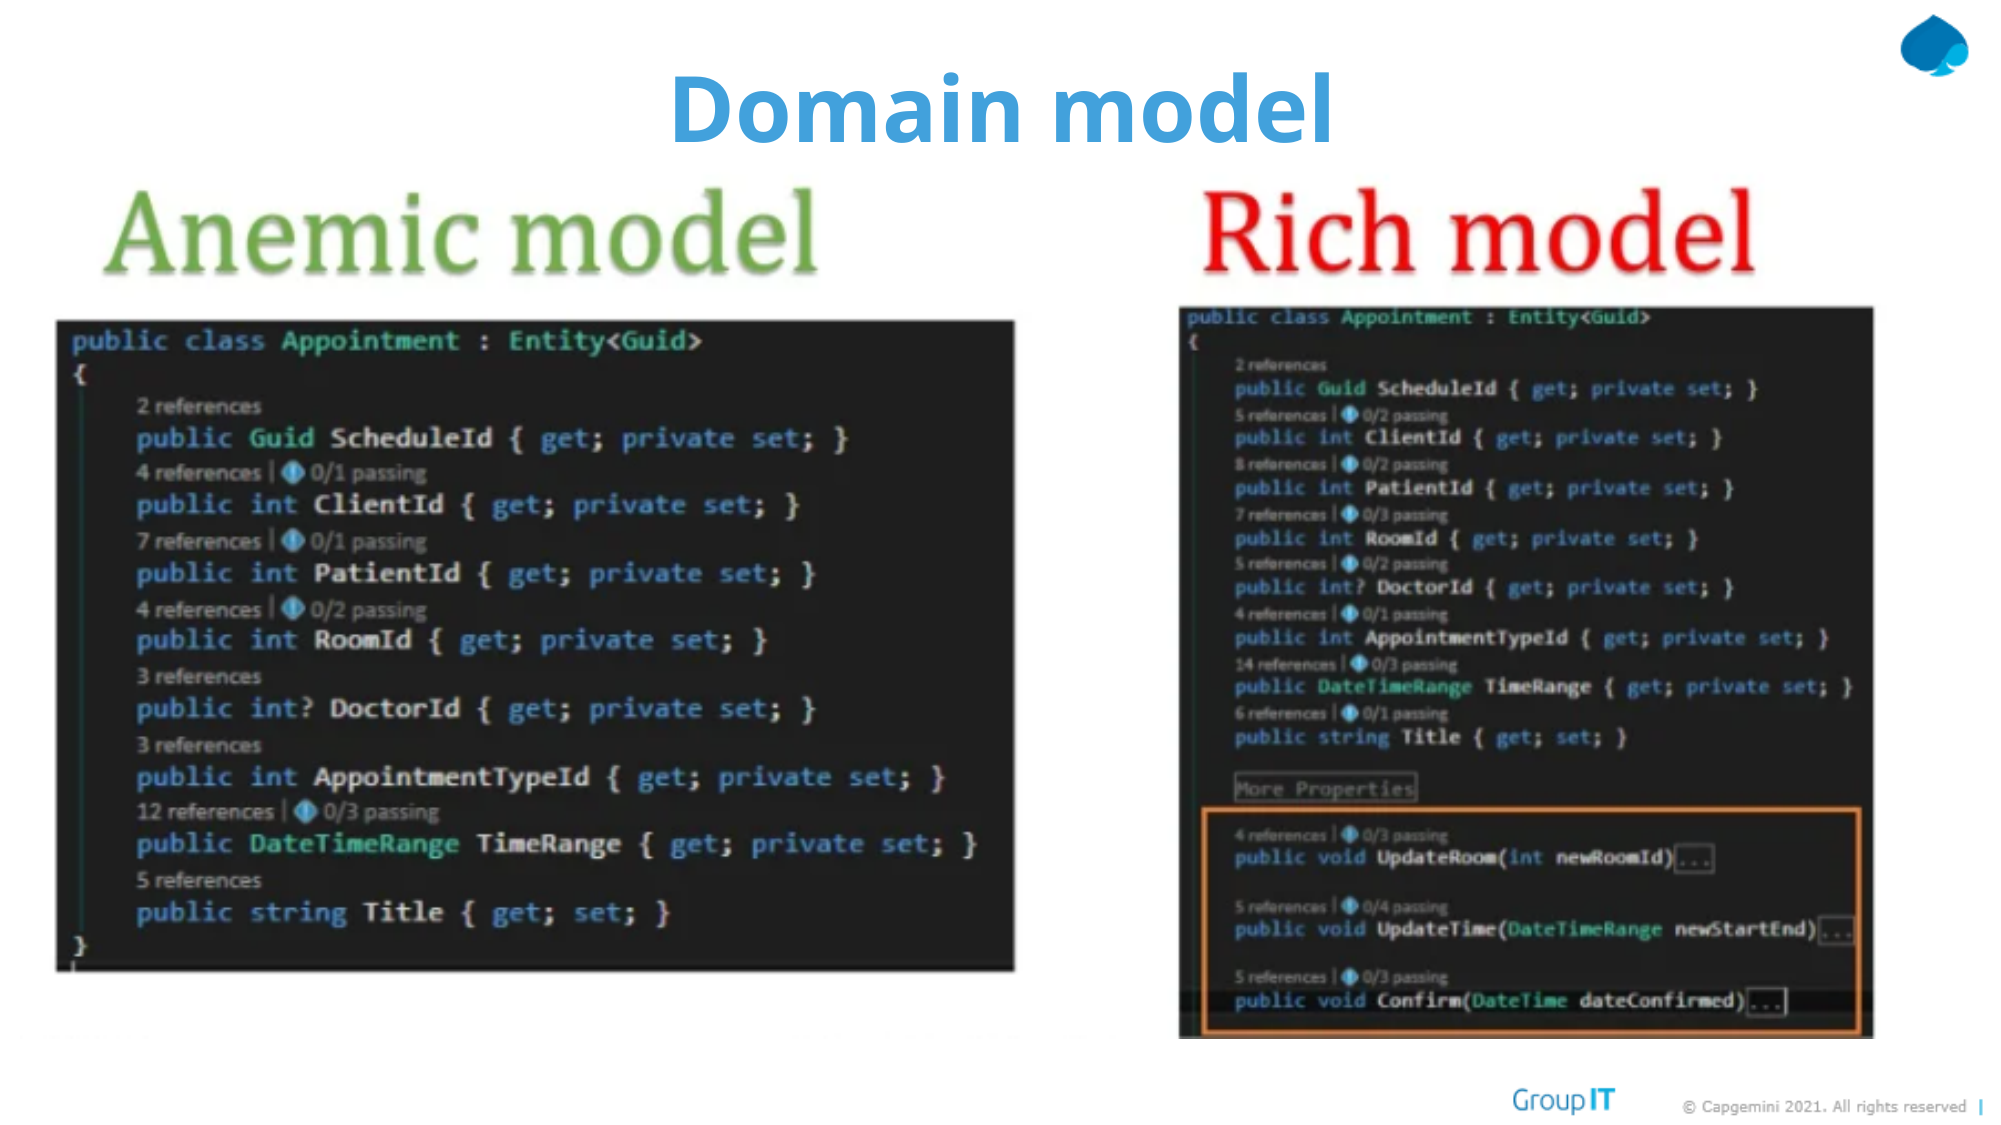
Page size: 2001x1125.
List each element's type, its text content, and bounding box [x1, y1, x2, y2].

picture [1495, 1063, 2000, 1125]
picture [20, 169, 1980, 1039]
text_box Domain model [256, 43, 1748, 169]
picture [1887, 0, 1986, 93]
